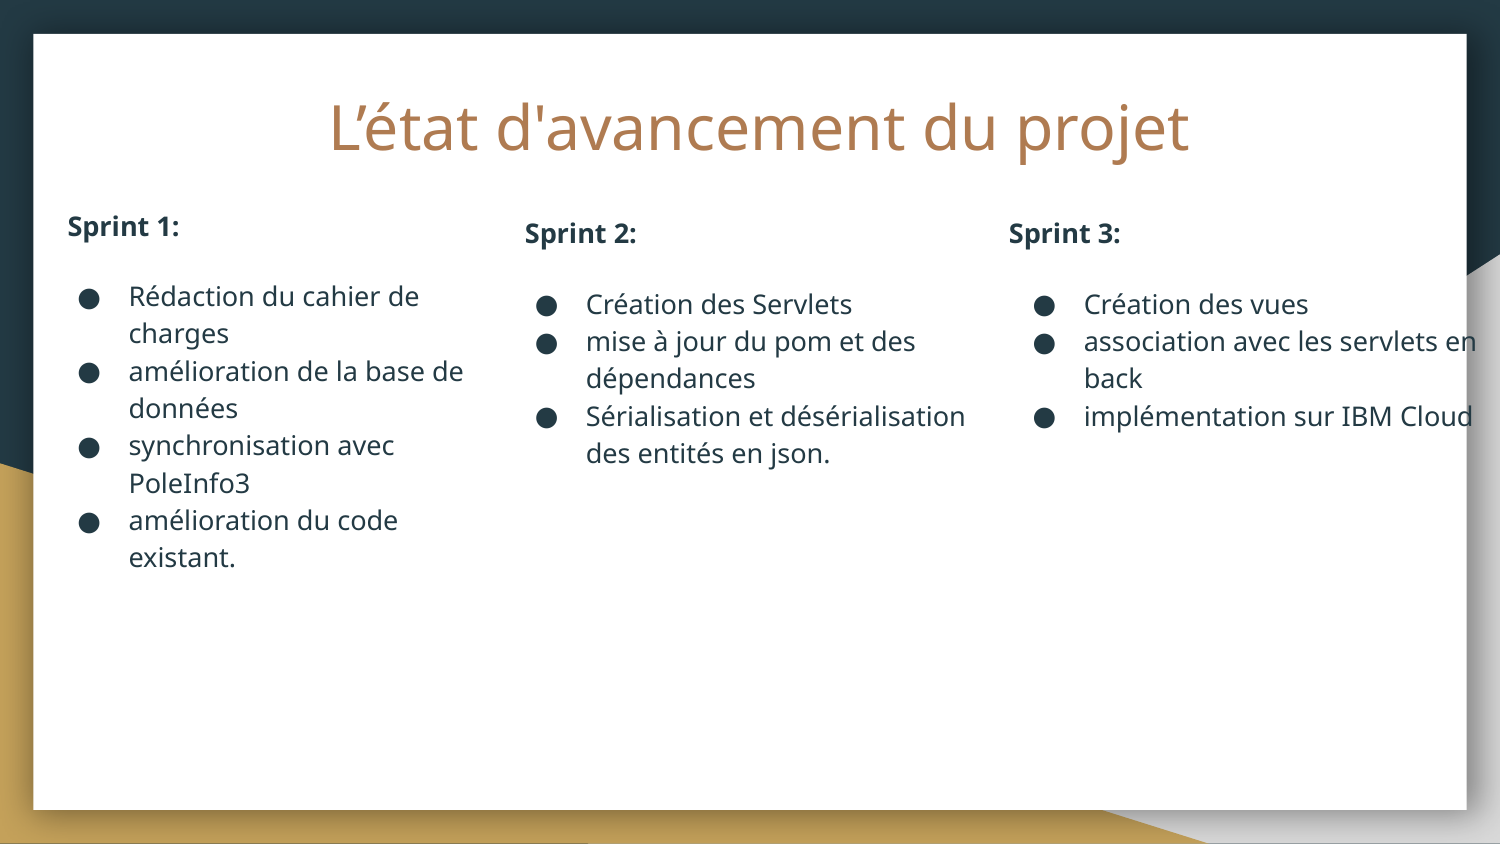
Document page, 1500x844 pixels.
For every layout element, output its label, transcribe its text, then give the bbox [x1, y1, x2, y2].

list Sprint 1: Rédaction du cahier de charges amélioration de la base de données synchronisation avec PoleInfo3 amélioration du code existant. [38, 189, 496, 750]
title L’état d'avancement du projet [60, 72, 1459, 167]
list Sprint 2: Création des Servlets mise à jour du pom et des dépendances Sérialisation et désérialisation des entités en json. [495, 196, 993, 758]
list Sprint 3: Création des vues association avec les servlets en back implémentation sur IBM Cloud [993, 196, 1500, 758]
